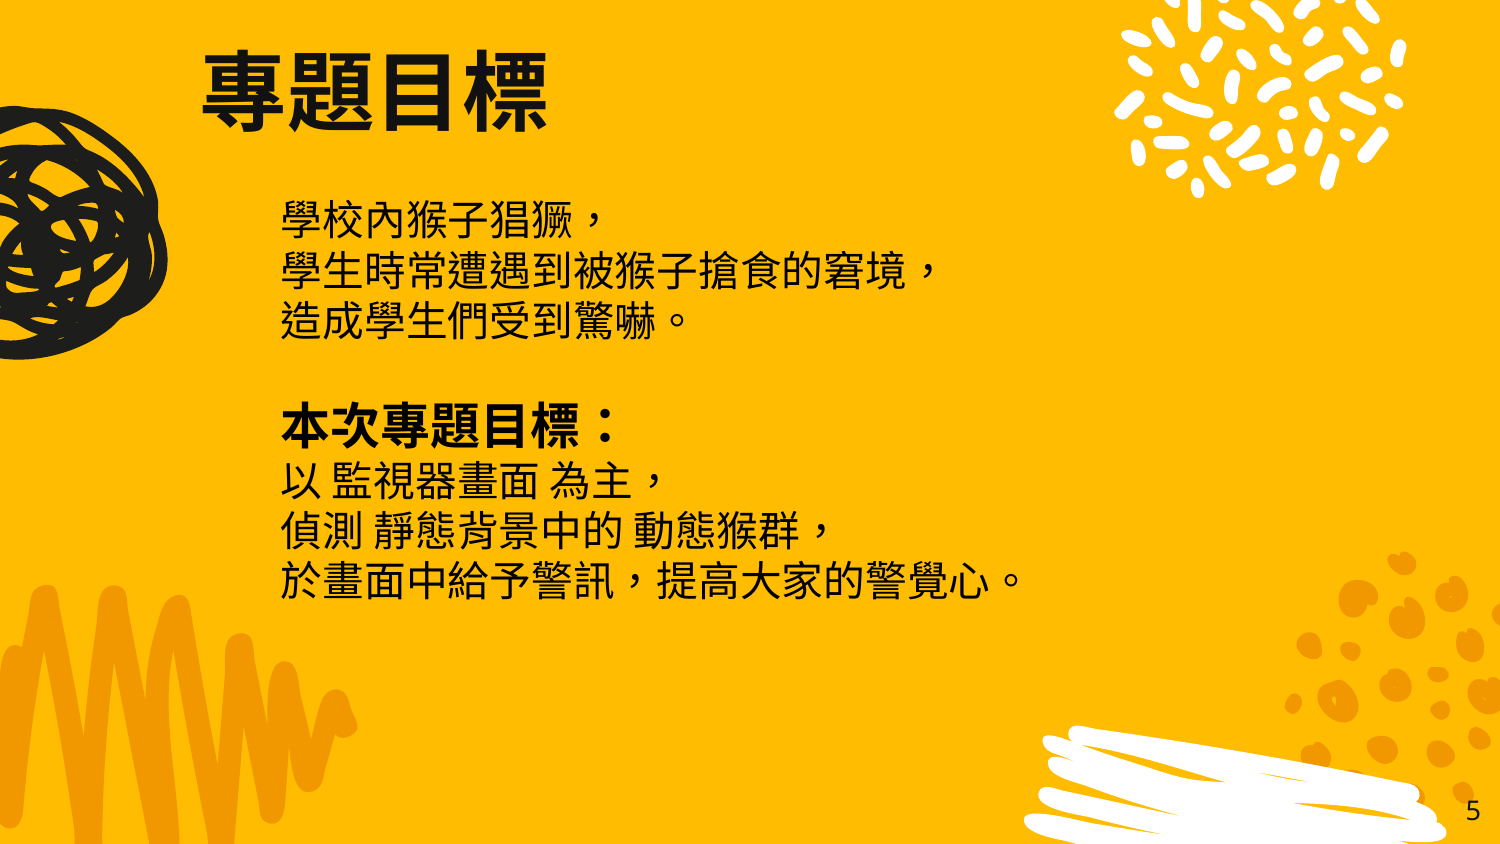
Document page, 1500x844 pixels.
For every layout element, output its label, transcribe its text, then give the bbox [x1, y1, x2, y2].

slide_number 5 [1391, 779, 1482, 844]
text_box 學校內猴子猖獗， 學生時常遭遇到被猴子搶食的窘境， 造成學生們受到驚嚇。 本次專題目標： 以 監視器畫面 為主， 偵測 靜態背景中的 動態猴群， 於畫面中給予警訊，提高大家的警覺心。 [262, 194, 1364, 650]
text_box 專題目標 [199, 39, 736, 142]
